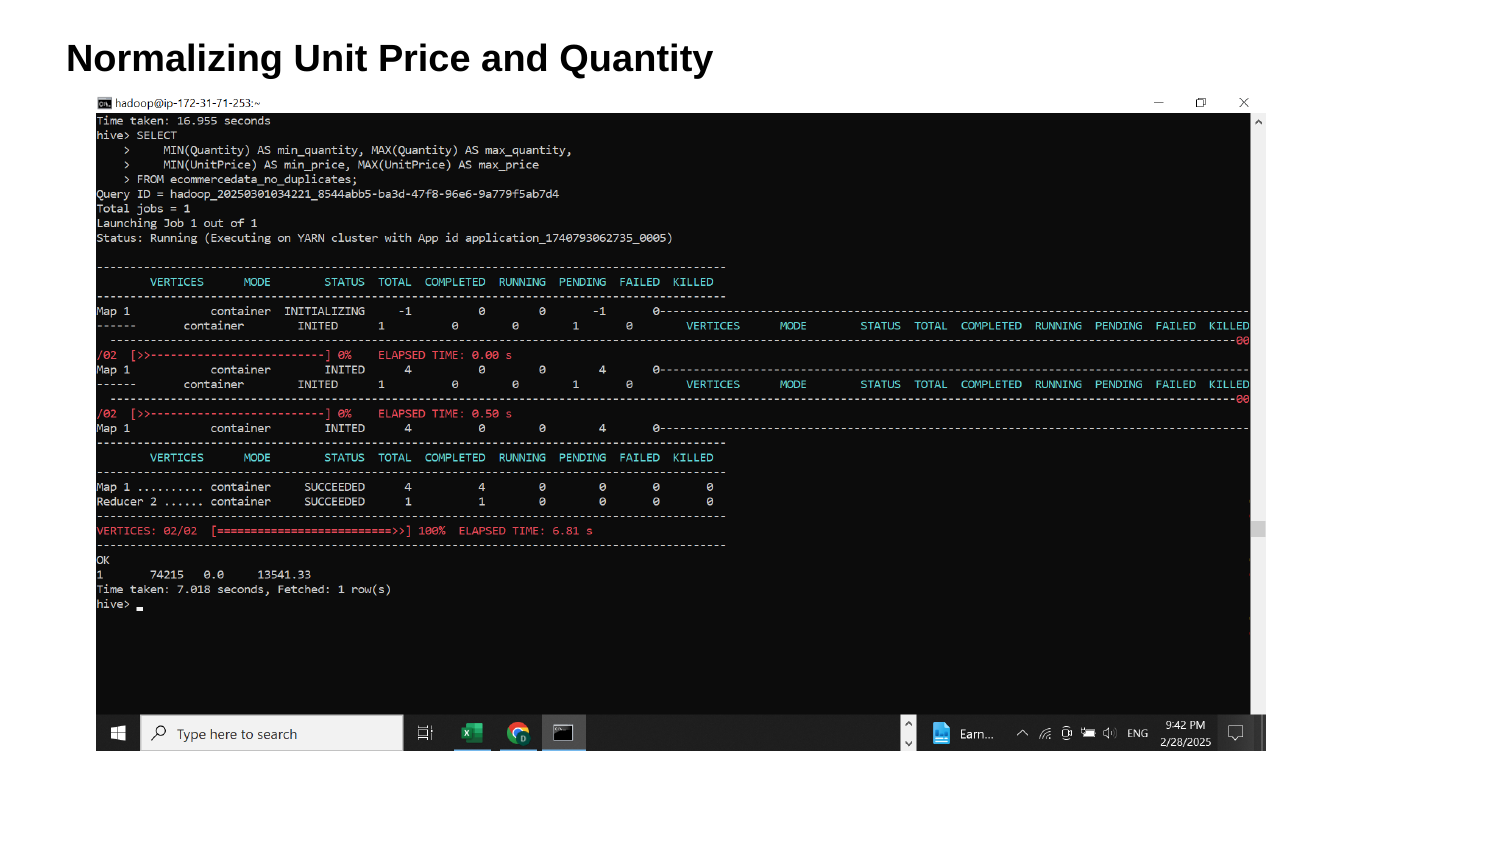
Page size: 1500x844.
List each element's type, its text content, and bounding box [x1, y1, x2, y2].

picture [96, 92, 1266, 752]
title Normalizing Unit Price and Quantity [51, 18, 1449, 113]
